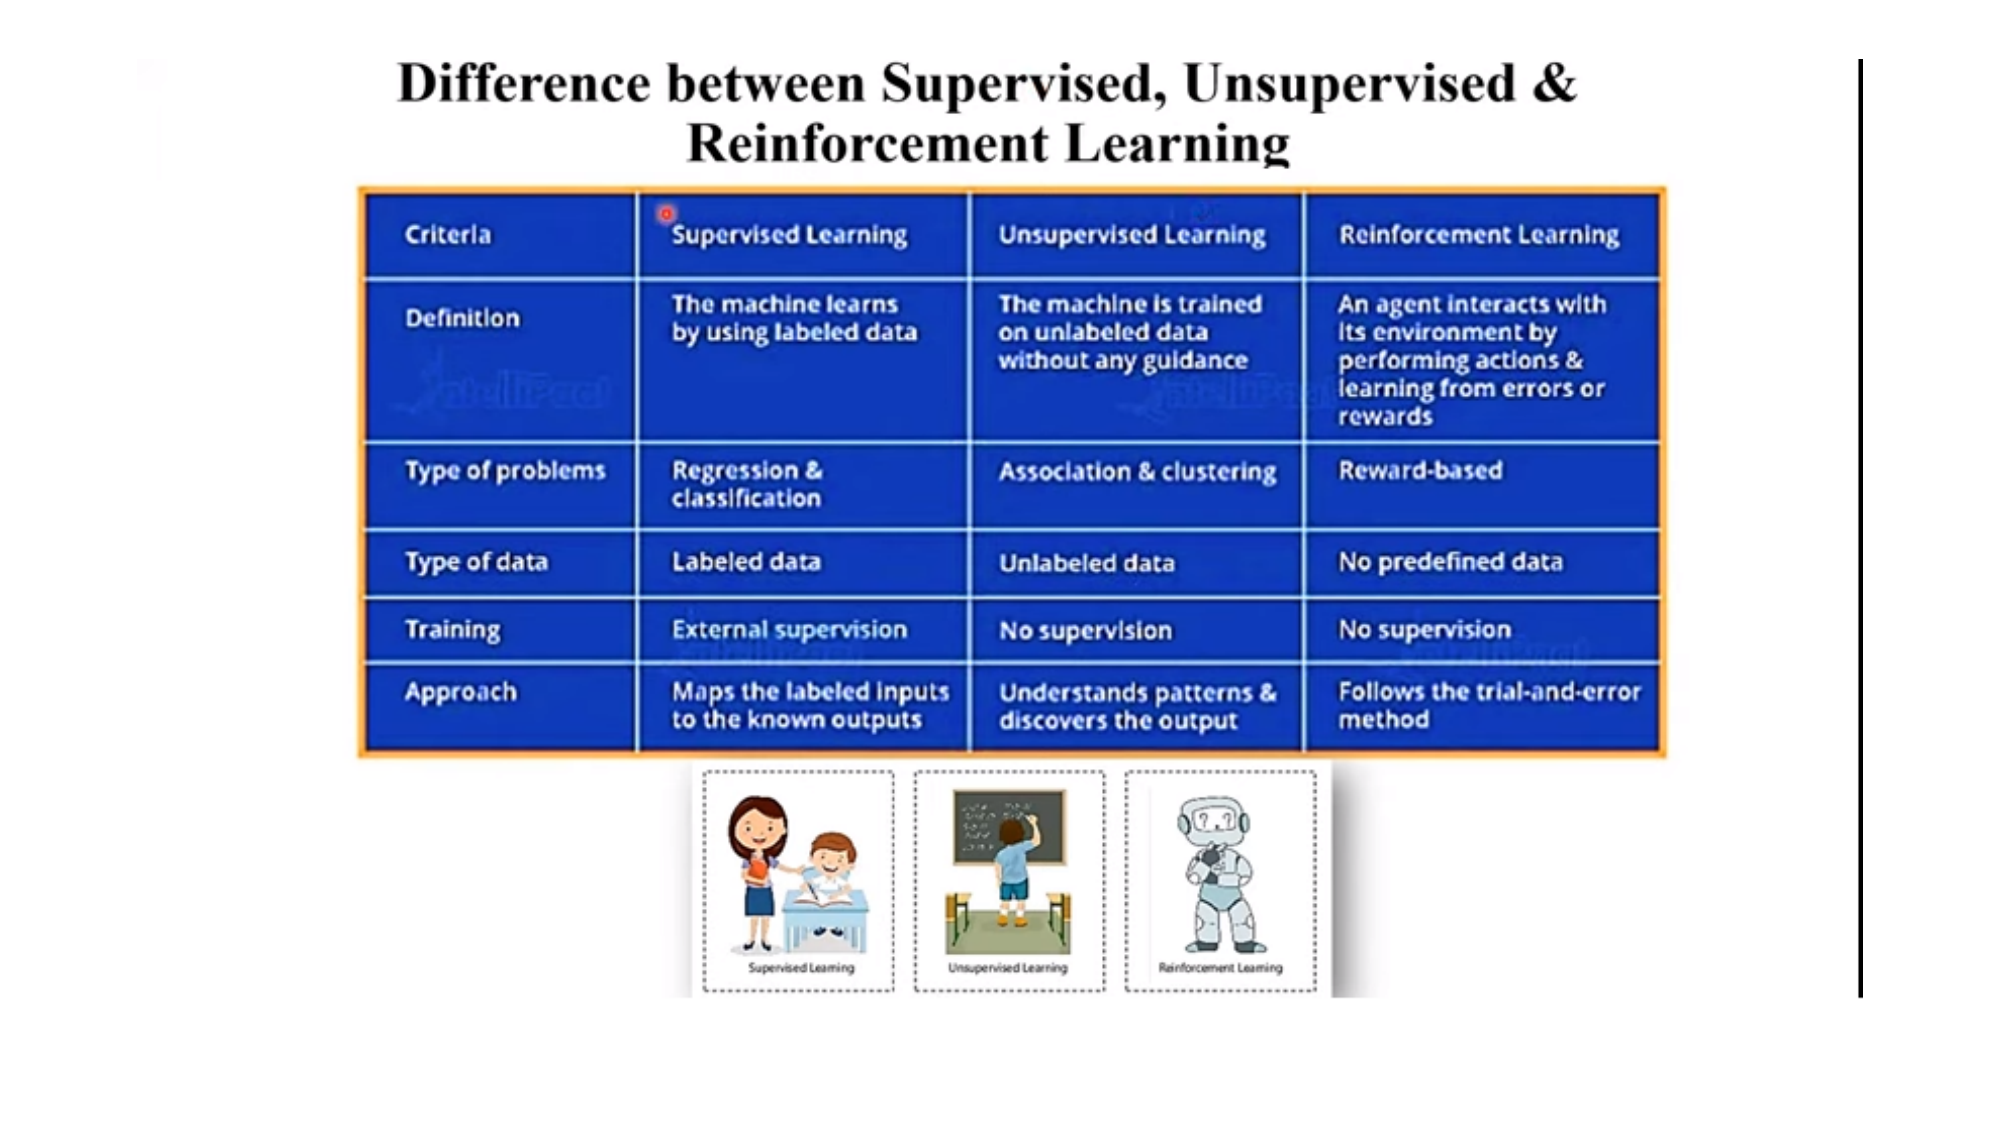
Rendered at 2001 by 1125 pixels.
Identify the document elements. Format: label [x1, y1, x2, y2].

picture [137, 59, 1863, 1014]
